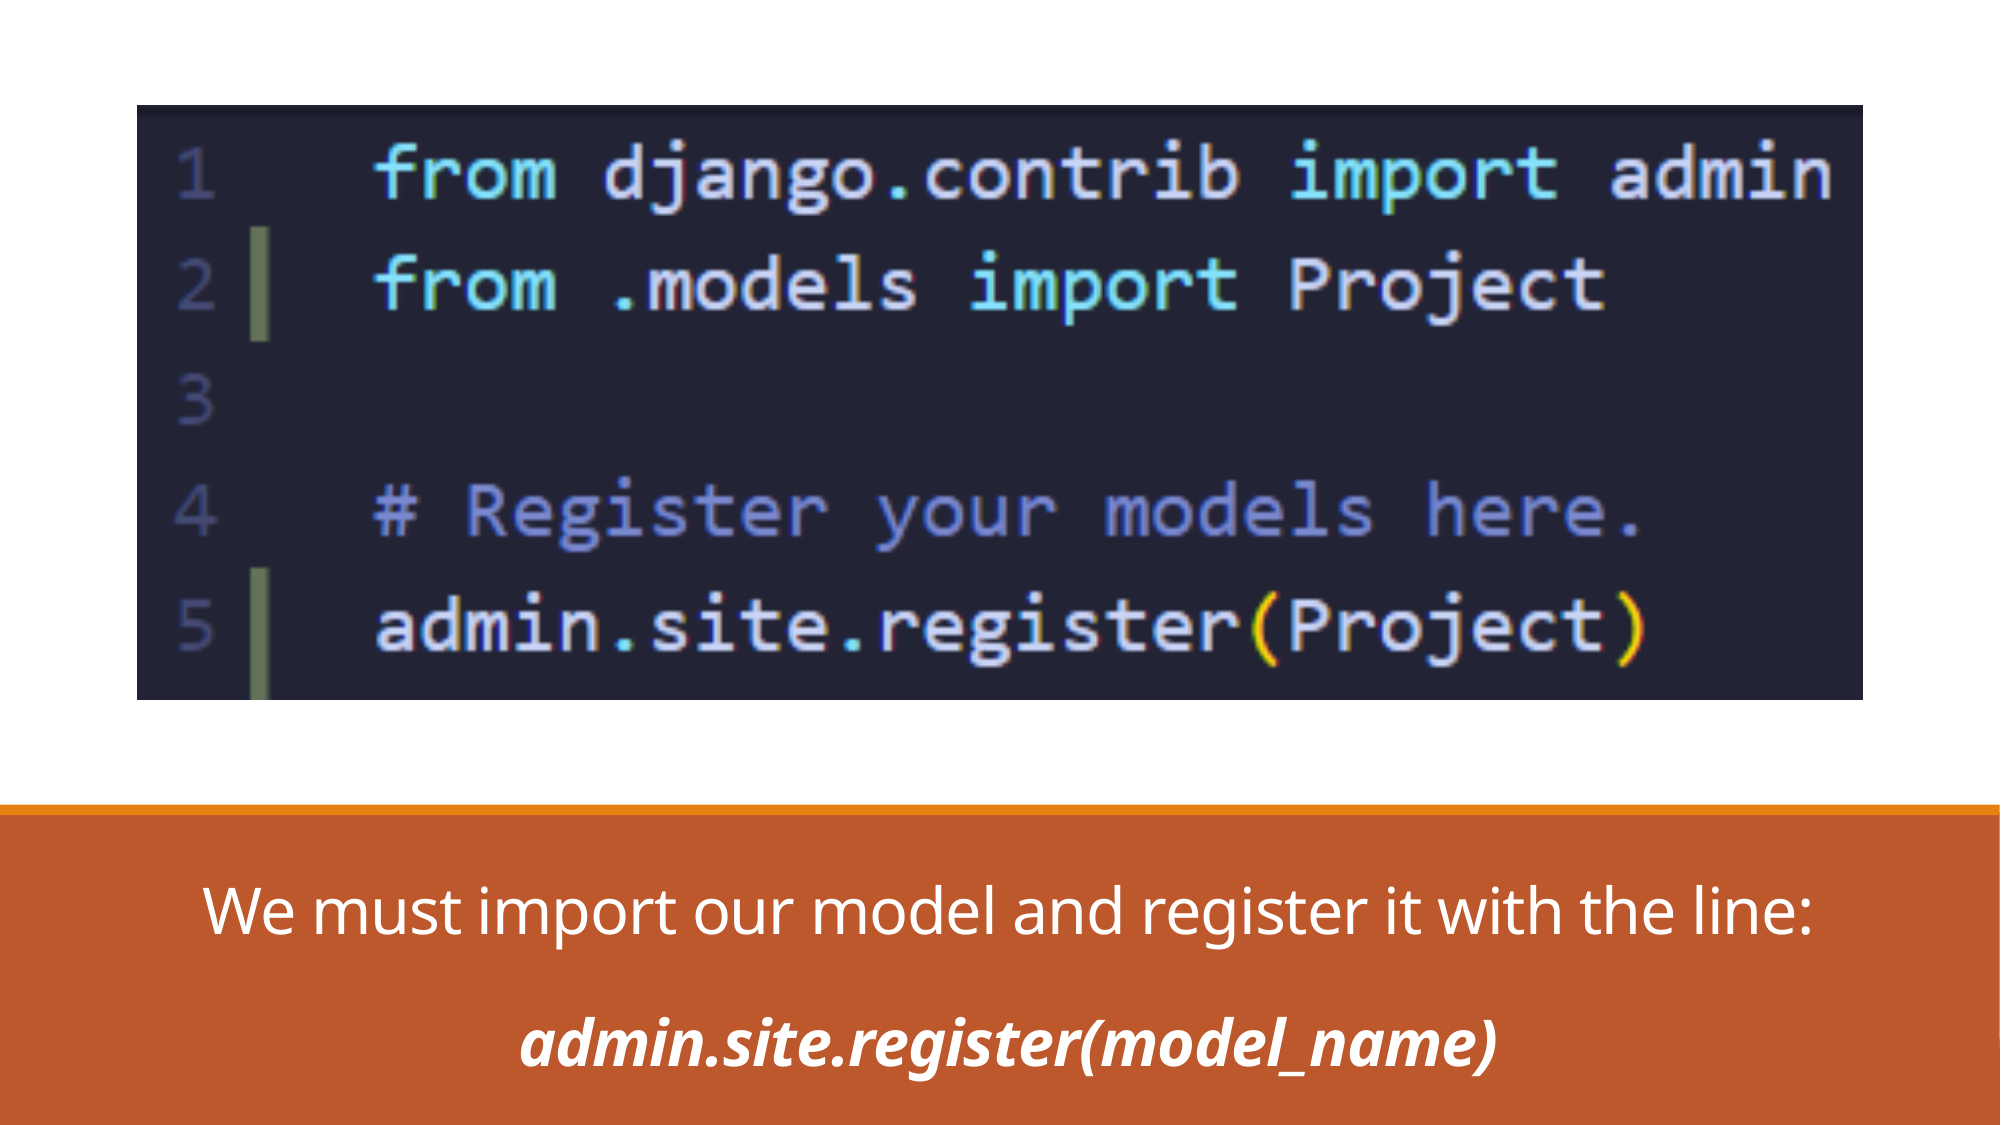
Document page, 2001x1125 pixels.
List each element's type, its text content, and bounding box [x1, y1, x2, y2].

text_box [0, 0, 2000, 803]
picture [136, 104, 1864, 700]
title We must import our model and register it with the line: admin.site.register(model_name) [183, 844, 1834, 1087]
text_box [0, 816, 2000, 1125]
text_box [0, 803, 2000, 816]
